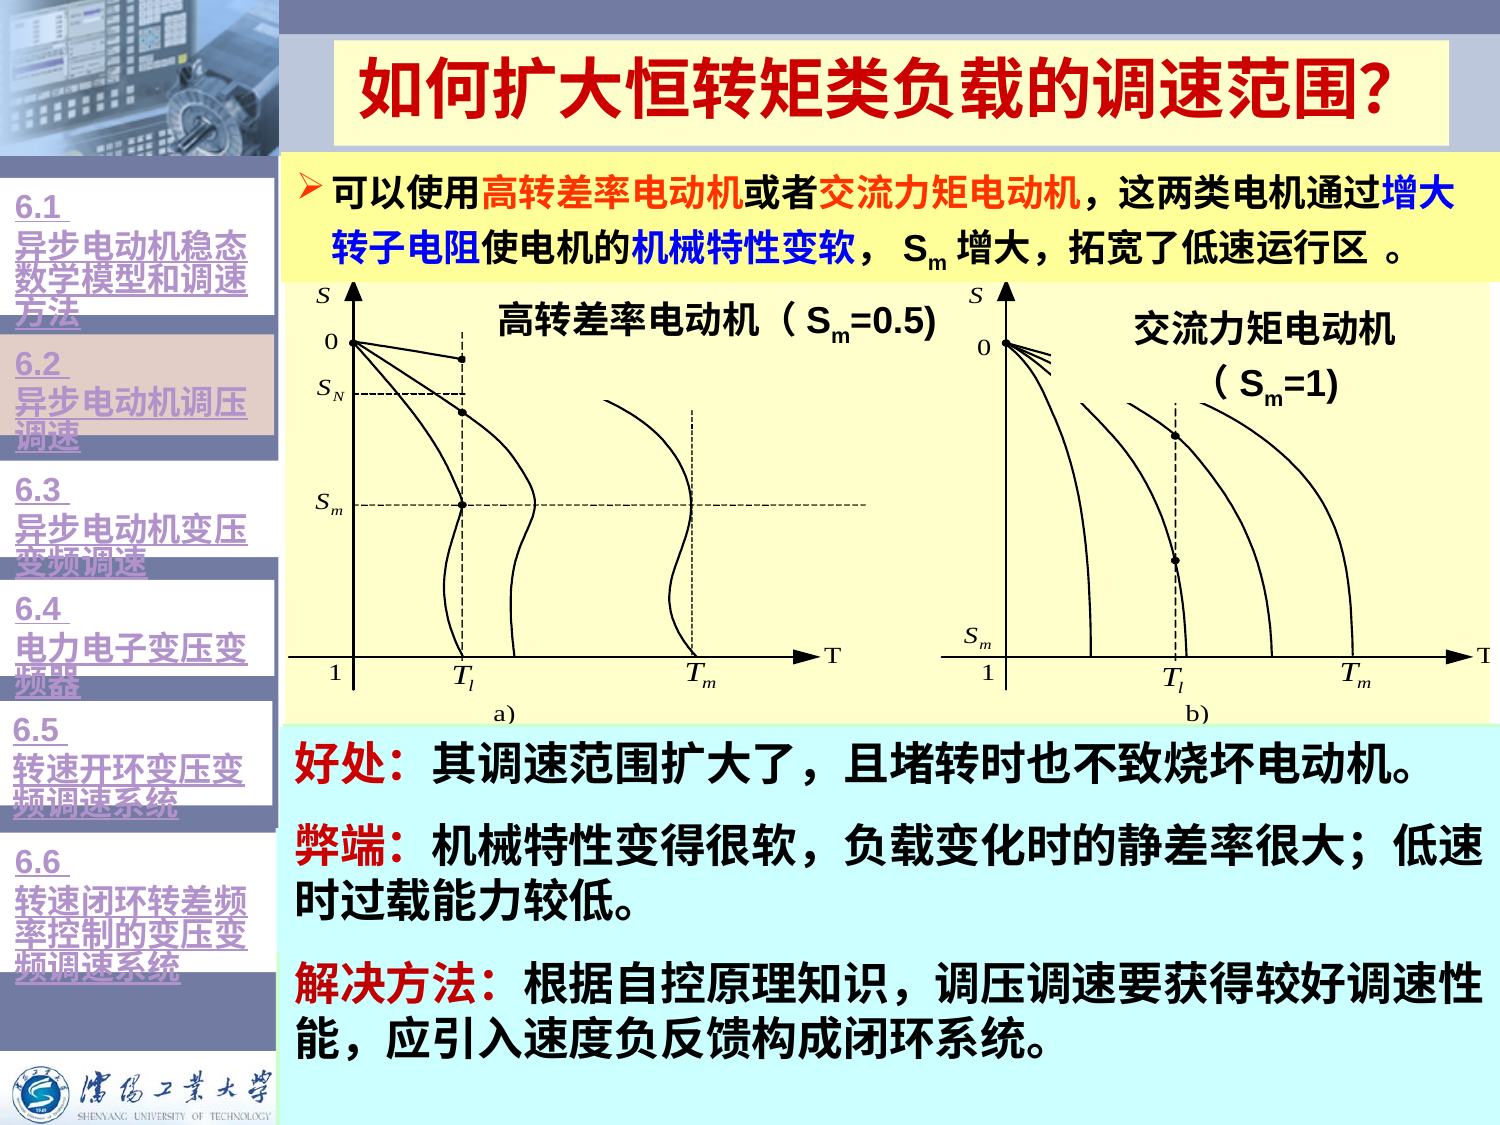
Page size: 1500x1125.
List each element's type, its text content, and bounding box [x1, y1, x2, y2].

text_box 可以使用高转差率电动机或者交流力矩电动机，这两类电机通过增大转子电阻使电机的机械特性变软，Sm增大，拓宽了低速运行区 。 [281, 152, 1500, 283]
text_box 如何扩大恒转矩类负载的调速范围？ [334, 40, 1450, 146]
picture [0, 1051, 275, 1125]
text_box 6.2 异步电动机调压调速 [0, 334, 275, 436]
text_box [284, 275, 1490, 732]
text_box 6.1 异步电动机稳态数学模型和调速方法 [0, 177, 275, 315]
picture [0, 0, 279, 156]
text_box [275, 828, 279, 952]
text_box 6.4 电力电子变压变频器 [0, 579, 275, 676]
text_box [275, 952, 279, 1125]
text_box 6.6 转速闭环转差频率控制的变压变频调速系统 [0, 832, 277, 973]
text_box 6.5 转速开环变压变频调速系统 [0, 701, 273, 806]
text_box 好处：其调速范围扩大了，且堵转时也不致烧坏电动机。 弊端：机械特性变得很软，负载变化时的静差率很大；低速时过载能力较低。 解决方法：根据自控原理知识，调压调速要获得较好调速性能，应引入速度负反馈构成闭环系统。 [279, 727, 1500, 1125]
text_box 6.3 异步电动机变压变频调速 [0, 460, 279, 558]
